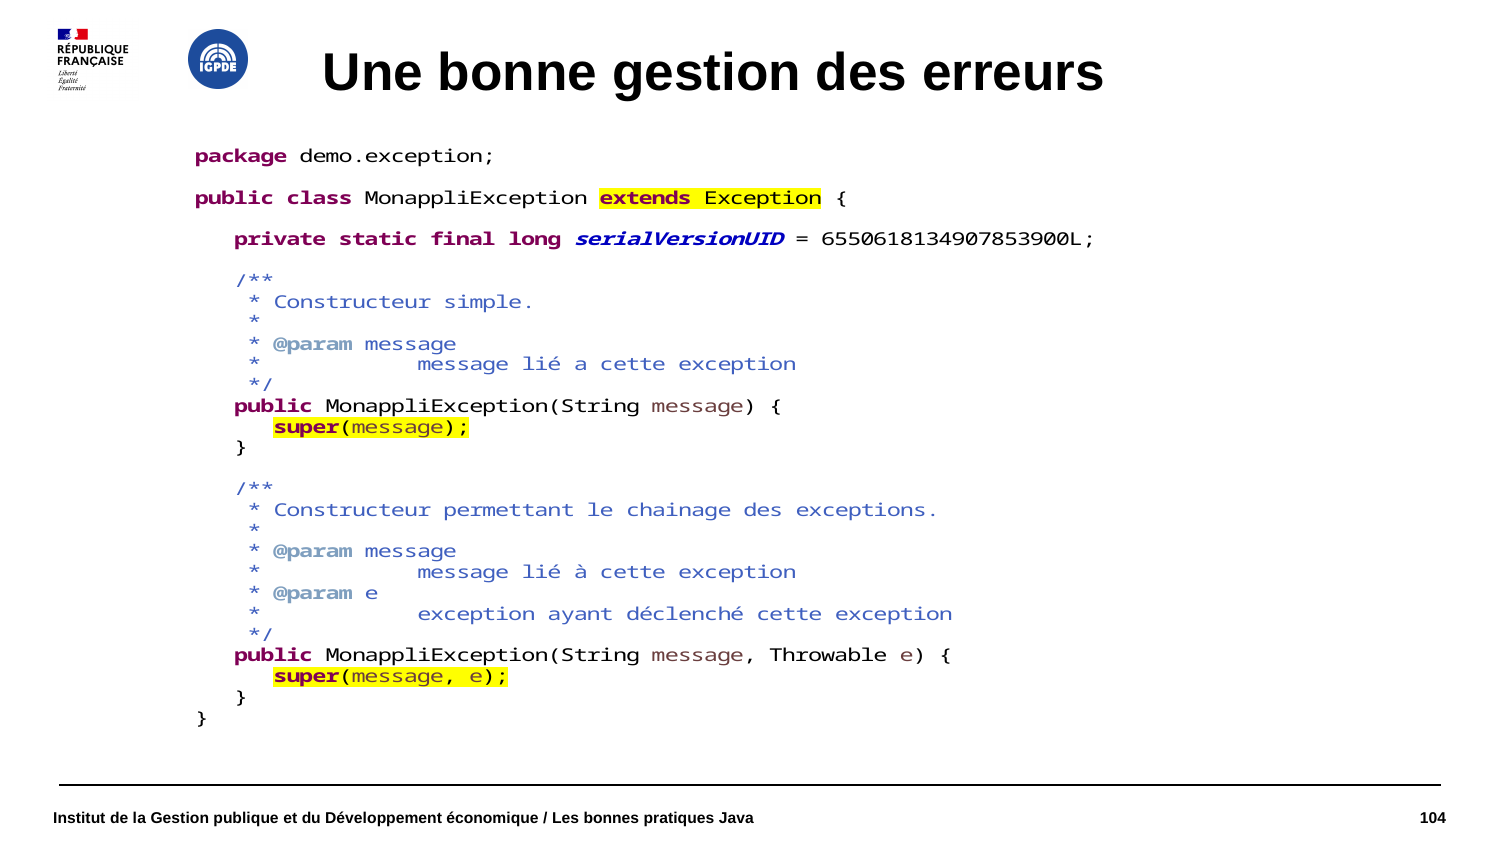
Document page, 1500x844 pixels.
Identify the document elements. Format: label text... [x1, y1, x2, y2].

footer Institut de la Gestion publique et du Développement économique / Les bonnes pratiques Java [53, 787, 780, 844]
picture [47, 18, 139, 101]
picture [188, 29, 248, 89]
slide_number 104 [1224, 787, 1447, 844]
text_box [194, 146, 1311, 777]
title Une bonne gestion des erreurs [322, 44, 1282, 116]
